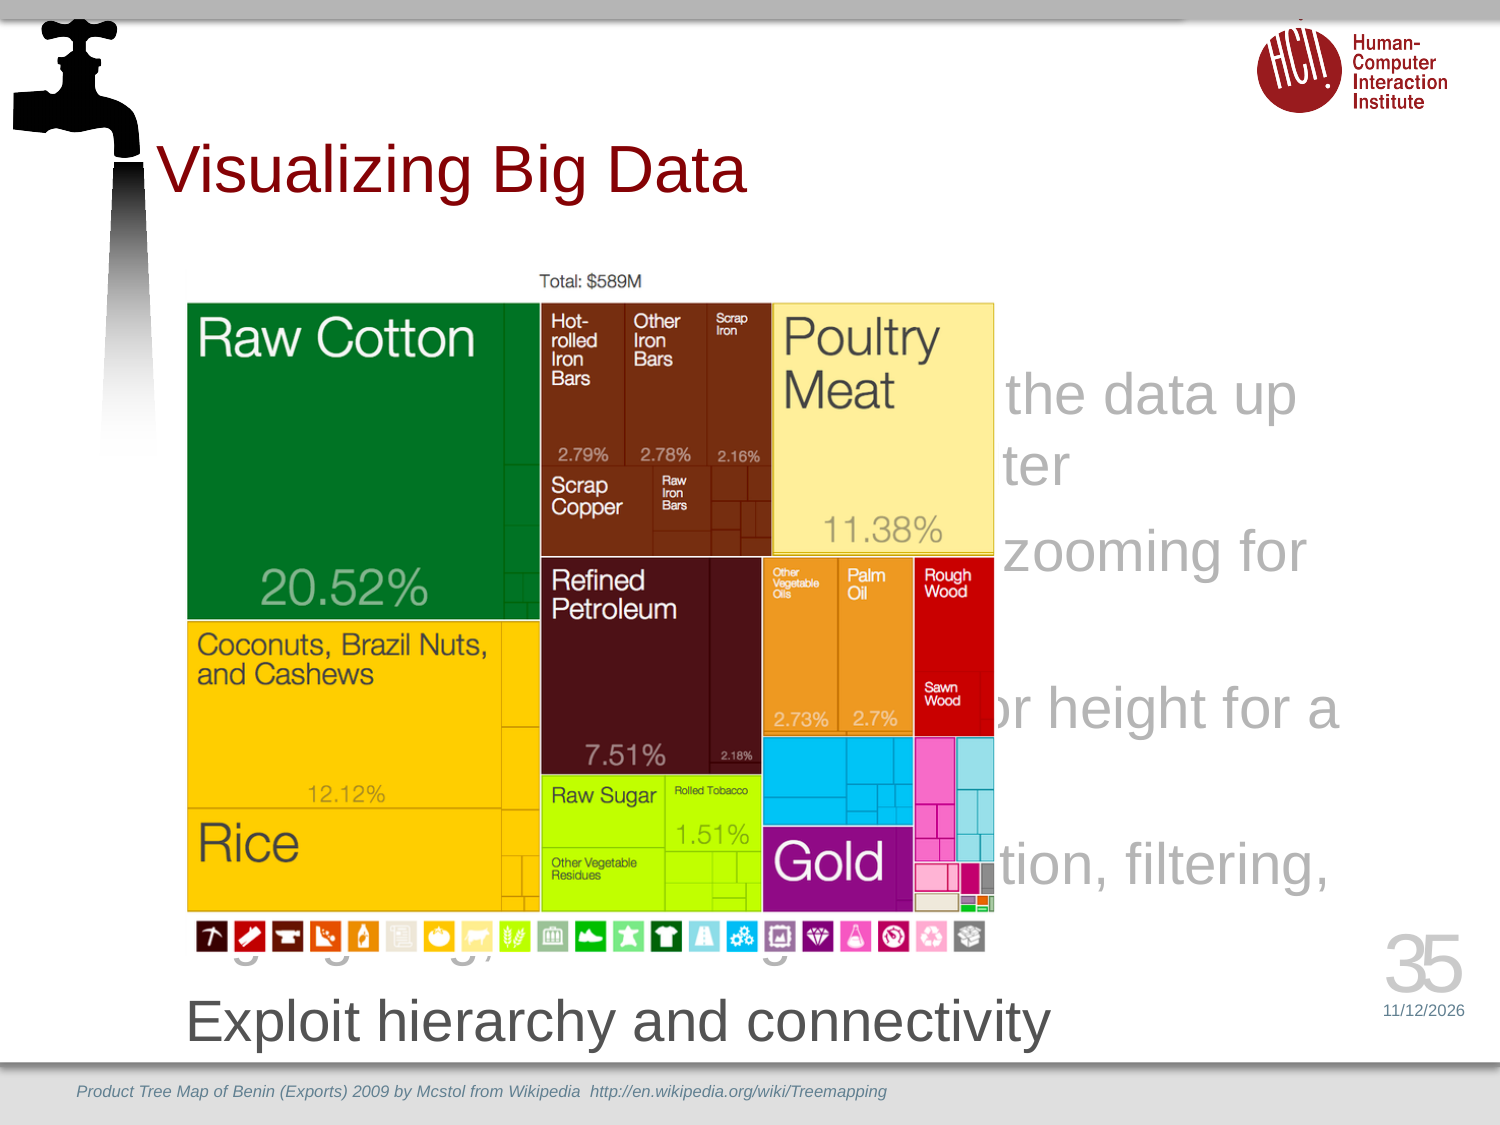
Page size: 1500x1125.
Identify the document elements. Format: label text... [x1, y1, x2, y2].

slide_number 35 [1369, 924, 1479, 1009]
title Visualizing Big Data [156, 50, 1187, 214]
picture [13, 20, 140, 158]
picture [1257, 20, 1447, 113]
list Make use of every pixel Use color and location to break the data up and allow the viewer to easily filter Give a sense of things and use zooming for detail Add a dimension such as time or height for a key variable Allow exploration through distortion, filtering, highlighting, and linking Exploit hierarchy and connectivity [185, 269, 1342, 989]
footer Product Tree Map of Benin (Exports) 2009 by Mcstol from Wikipedia http://en.wikipedia.org/wiki/Treemapping [76, 1080, 1342, 1110]
picture [184, 269, 998, 956]
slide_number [1369, 1009, 1479, 1020]
